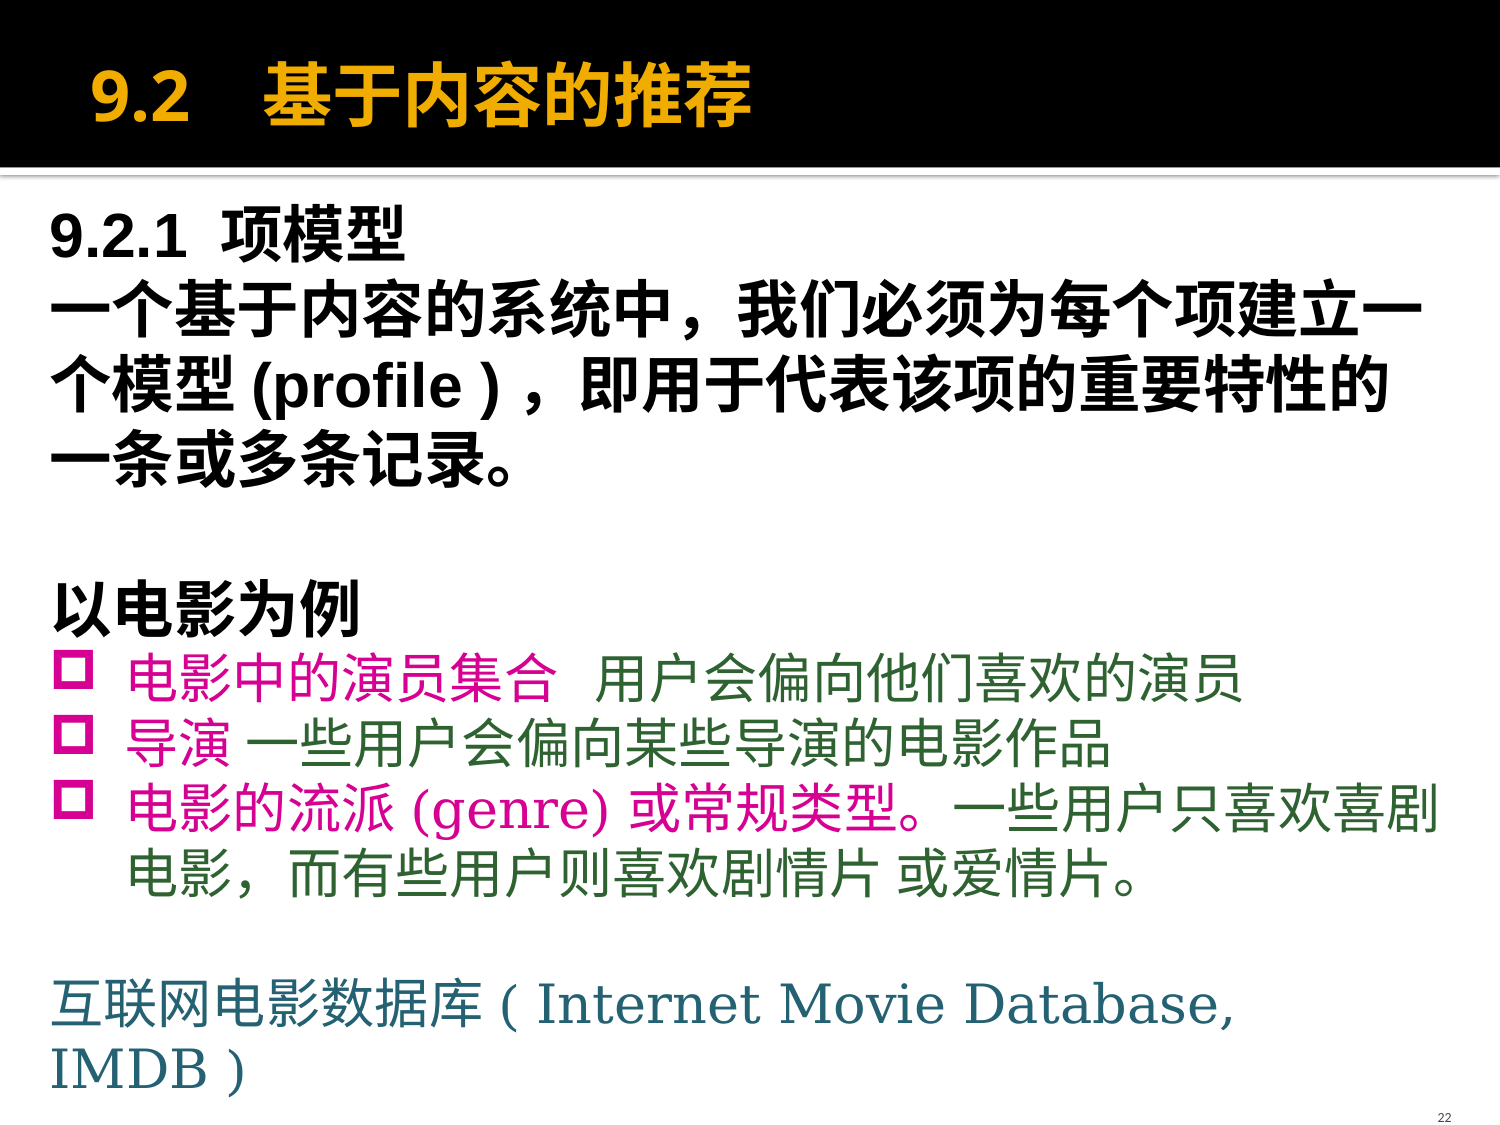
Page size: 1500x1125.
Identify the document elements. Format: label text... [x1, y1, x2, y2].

text_box 9.2.1 项模型 一个基于内容的系统中，我们必须为每个项建立一个模型(profile )，即用于代表该项的重要特性的一条或多条记录。 以电影为例 电影中的演员集合 用户会偏向他们喜欢的演员 导演 一些用户会偏向某些导演的电影作品 电影的流派(genre)或常规类型。一些用户只喜欢喜剧电影，而有些用户则喜欢剧情片 或爱情片。 互联网电影数据库( Internet Movie Database, IMDB ) [34, 187, 1467, 1107]
slide_number 22 [1345, 1107, 1467, 1125]
title 9.2 基于内容的推荐 [75, 12, 1425, 175]
